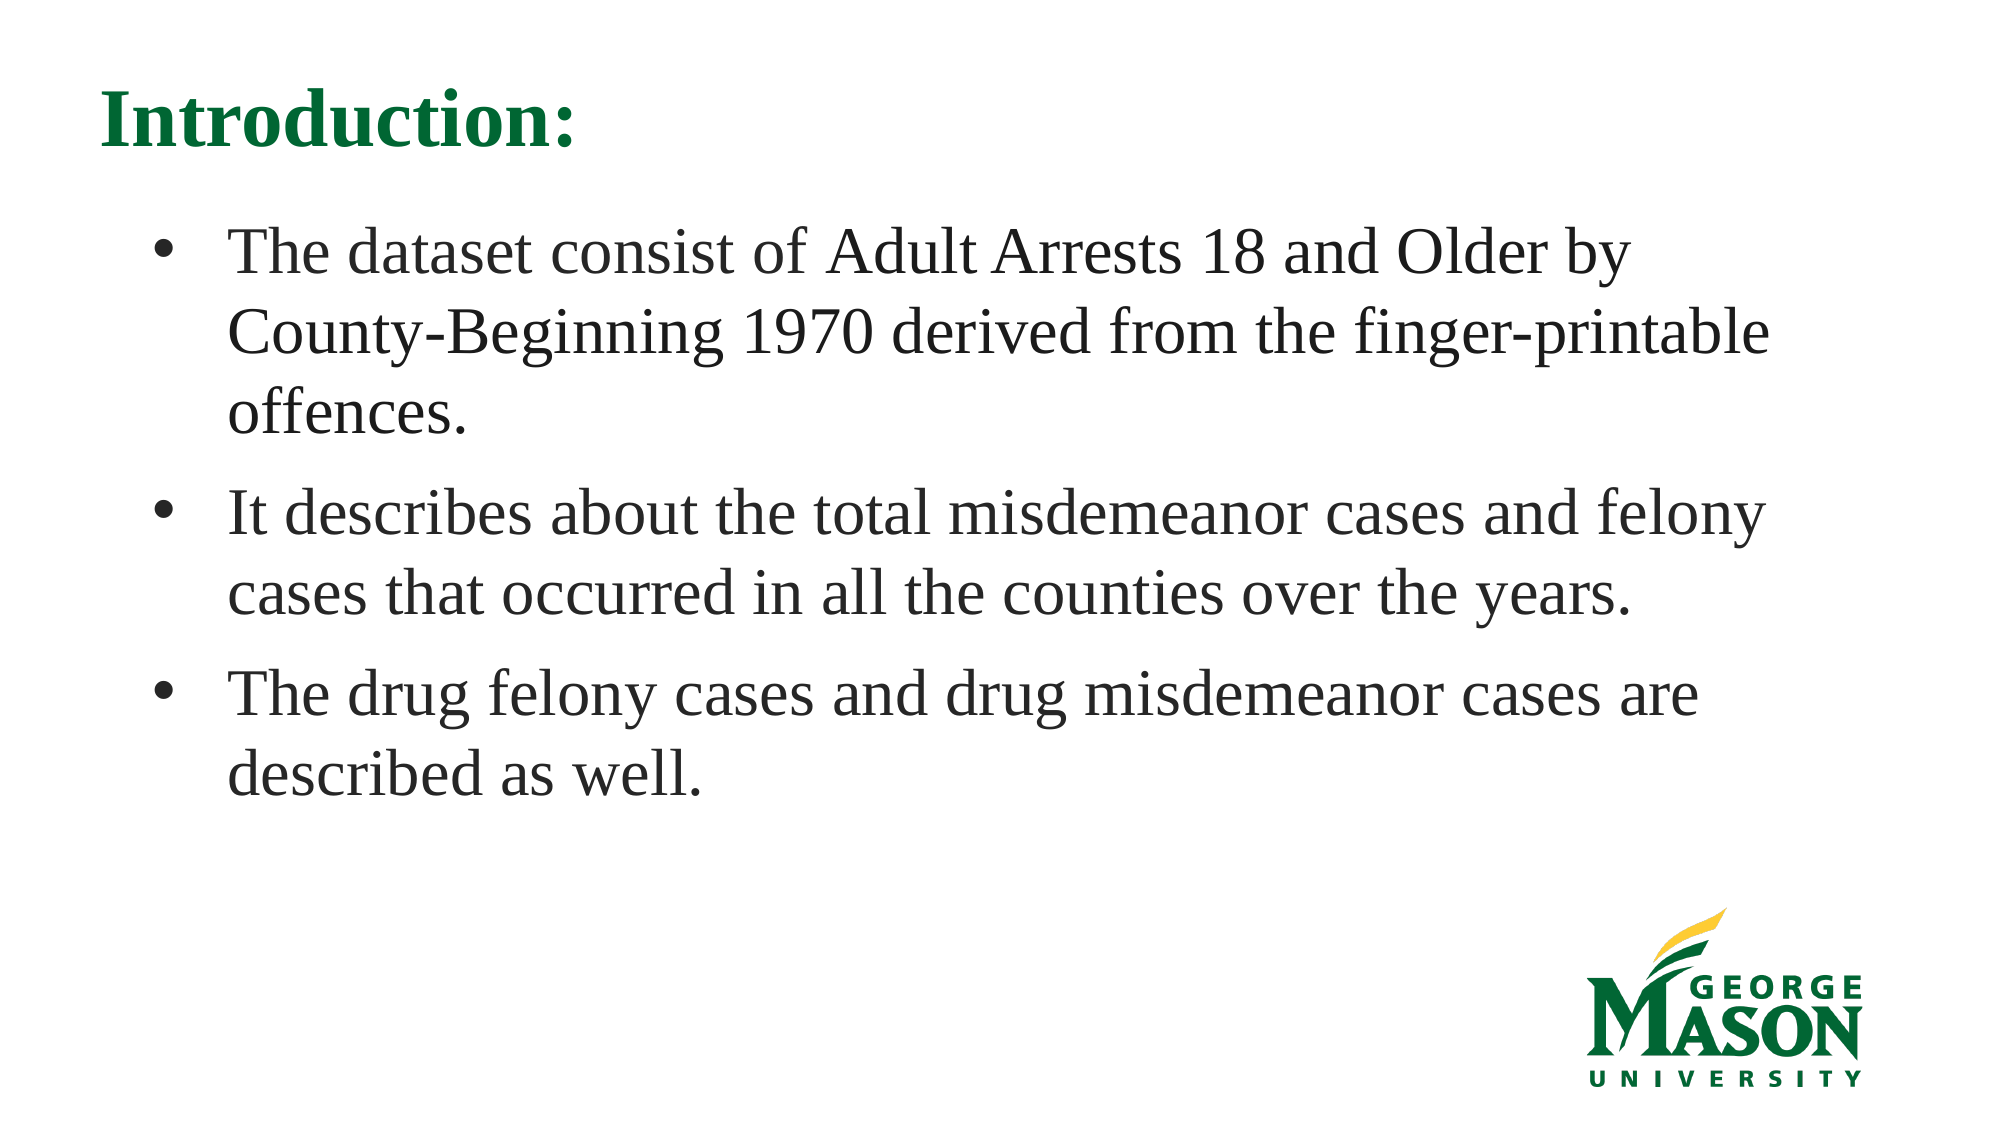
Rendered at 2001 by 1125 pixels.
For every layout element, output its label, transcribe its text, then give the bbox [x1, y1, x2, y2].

title Introduction: [84, 38, 1810, 172]
list The dataset consist of Adult Arrests 18 and Older by County-Beginning 1970 derived from the finger-printable offences. It describes about the total misdemeanor cases and felony cases that occurred in all the counties over the years. The drug felony cases and drug misdemeanor cases are described as well. [137, 199, 1863, 867]
